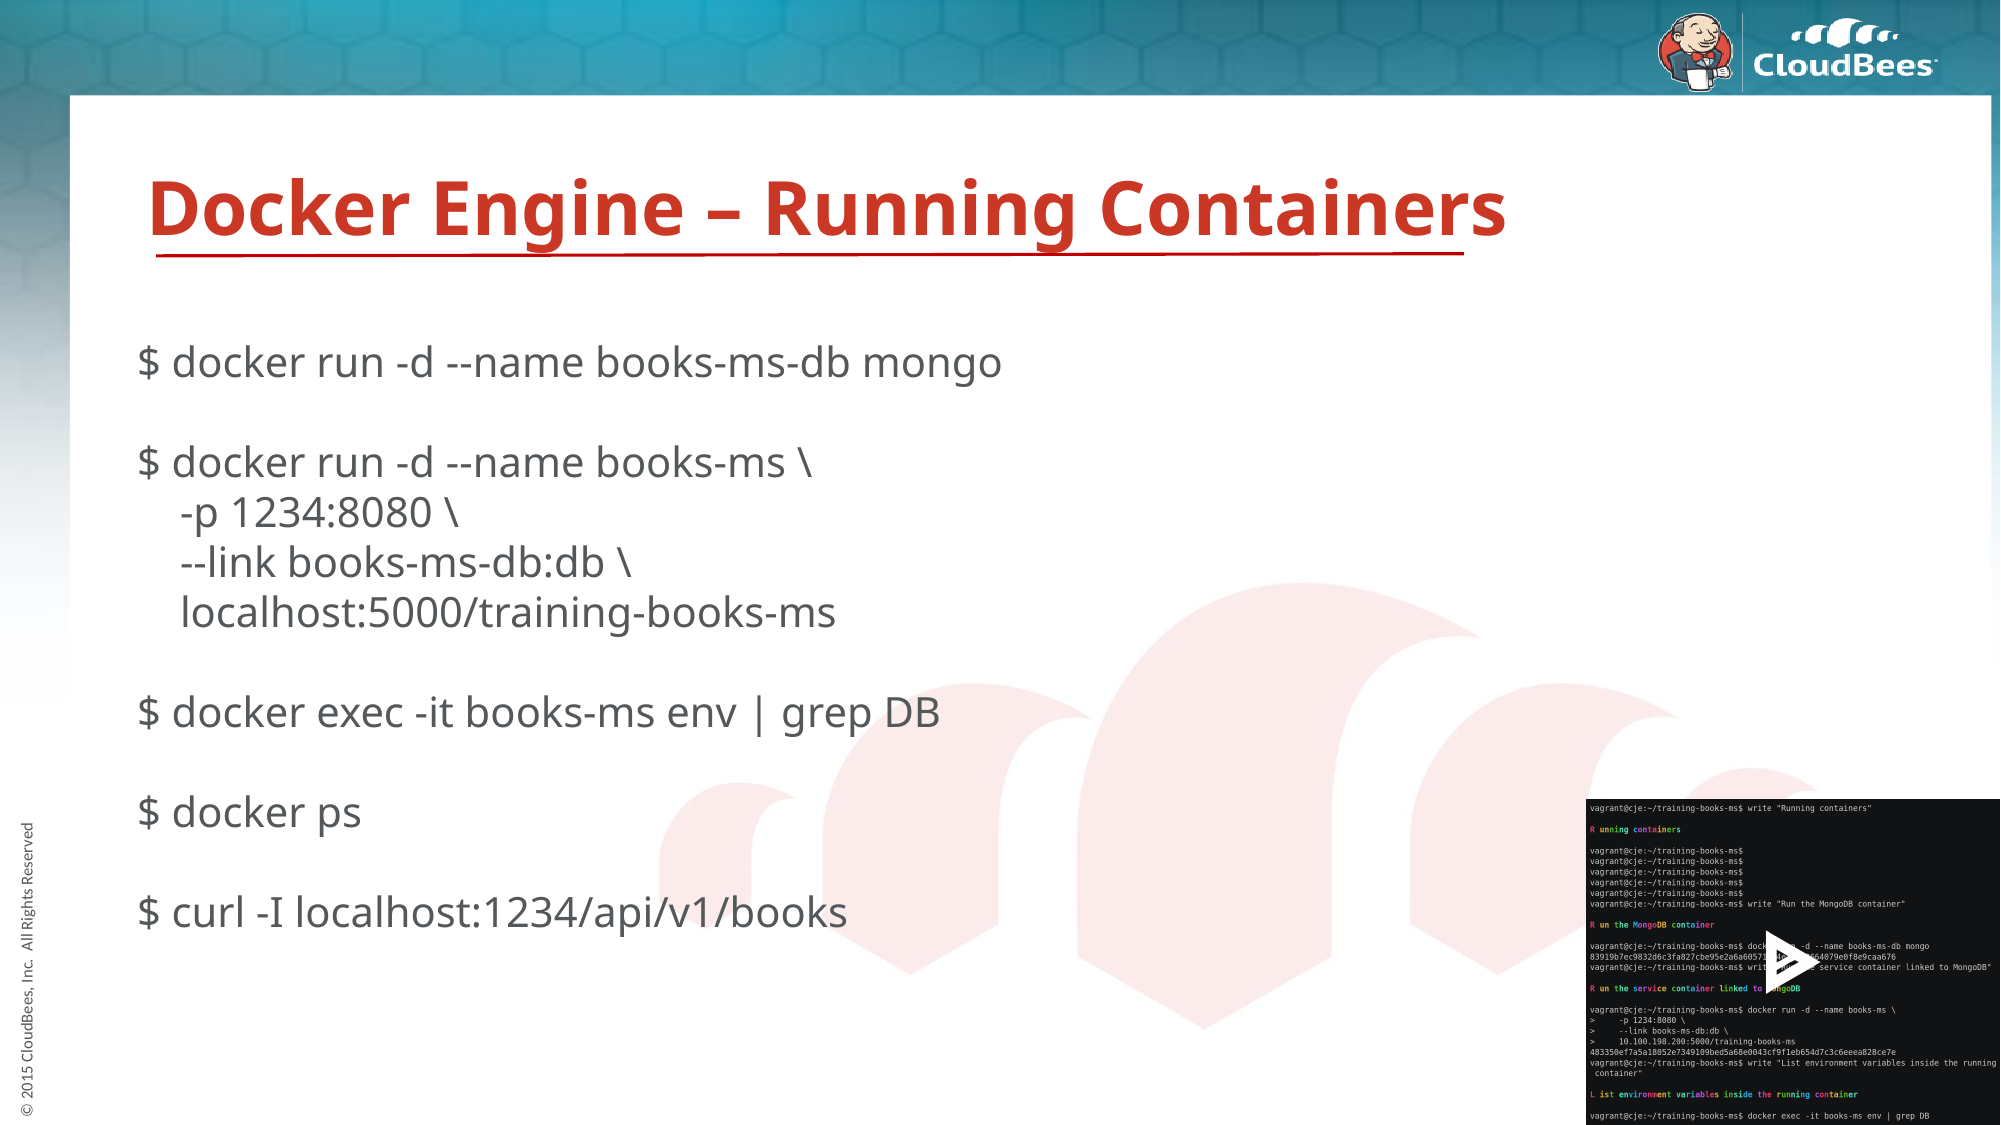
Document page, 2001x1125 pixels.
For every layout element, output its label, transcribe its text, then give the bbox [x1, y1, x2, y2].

title Docker Engine – Running Containers [130, 136, 1932, 275]
list $ docker run -d --name books-ms-db mongo $ docker run -d --name books-ms \ -p 1234:8080 \ --link books-ms-db:db \ localhost:5000/training-books-ms $ docker exec -it books-ms env | grep DB $ docker ps $ curl -I localhost:1234/api/v1/books [129, 327, 1930, 982]
picture [0, 0, 2001, 1125]
